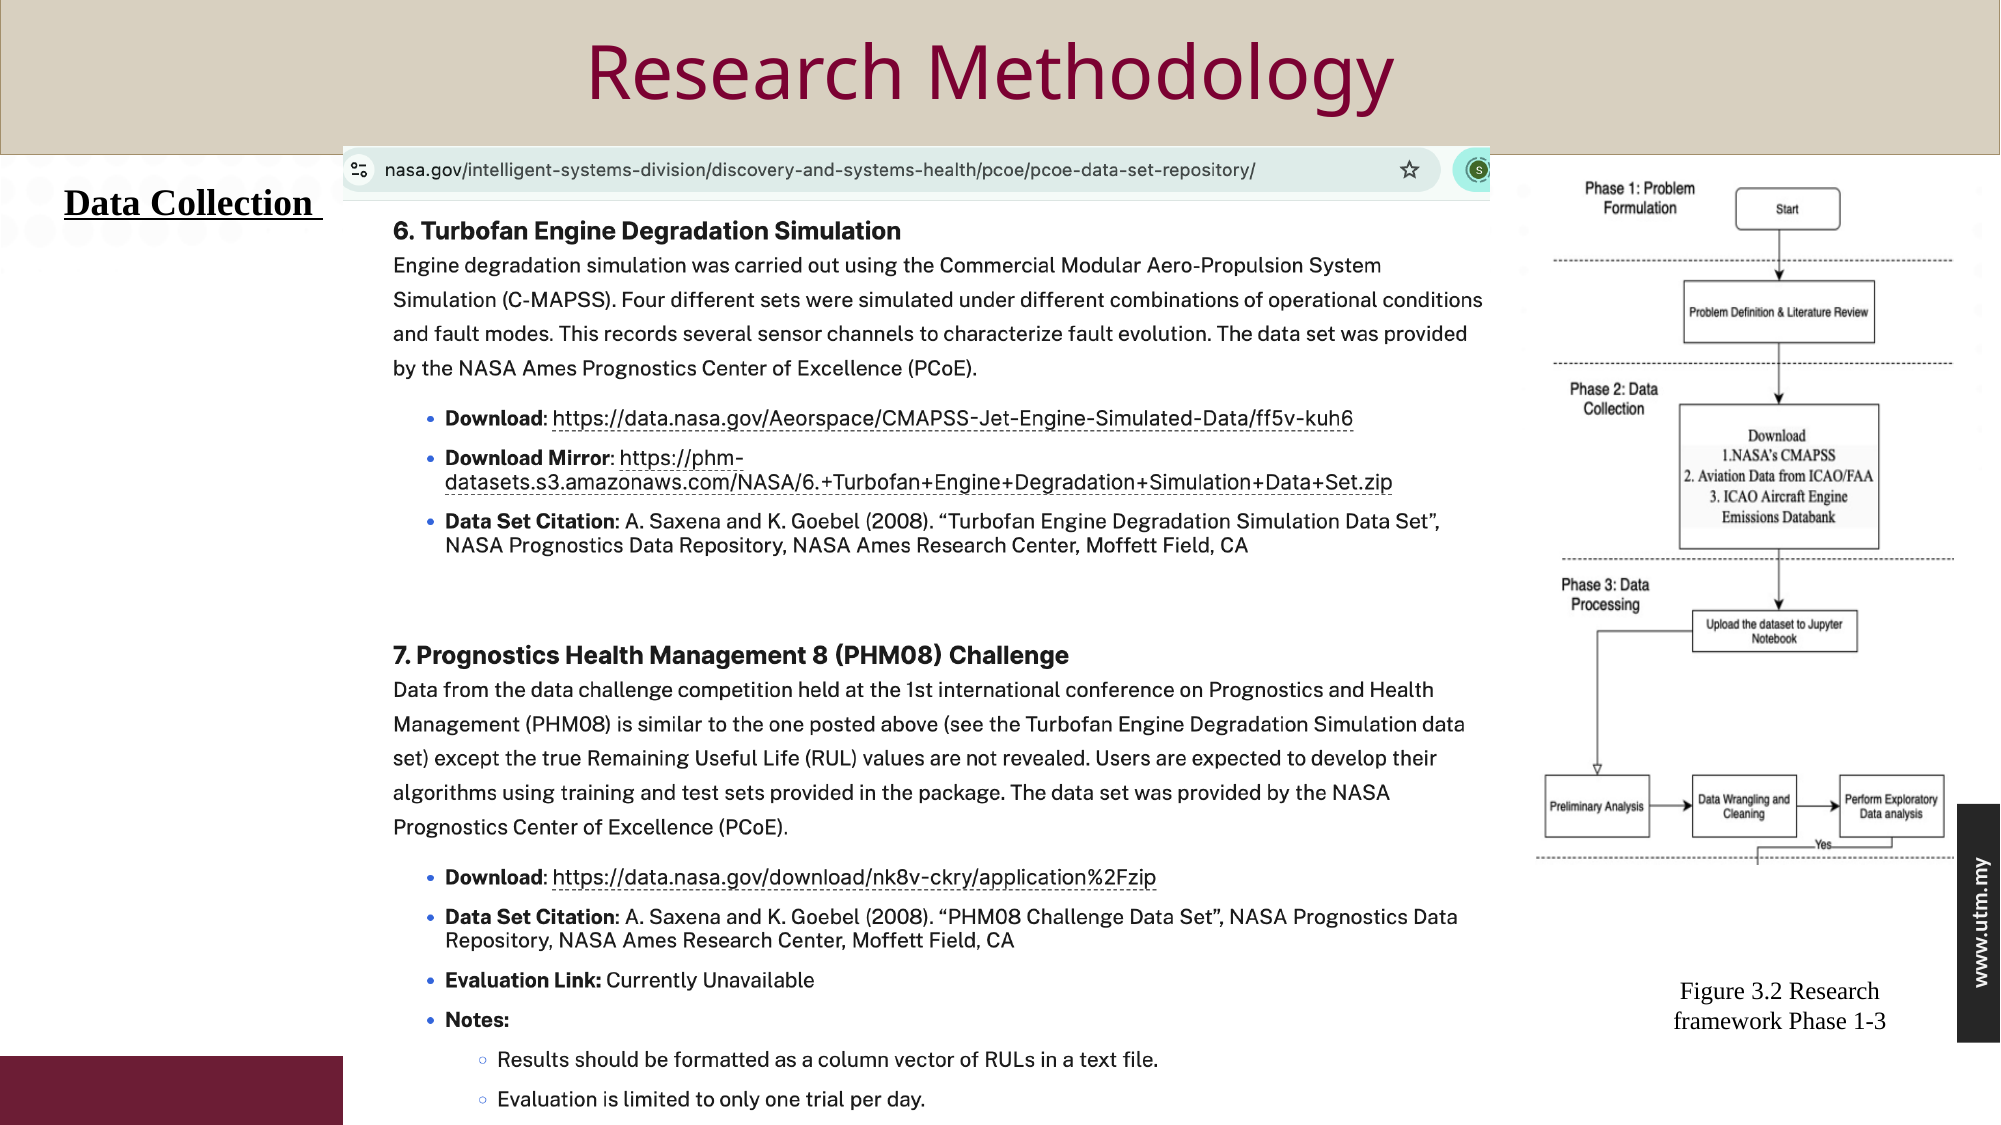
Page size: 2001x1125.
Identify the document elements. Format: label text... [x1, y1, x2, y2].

text_box Data Collection [49, 170, 343, 276]
text_box Research Methodology [0, 0, 2000, 155]
picture [1, 146, 1982, 1125]
text_box Figure ‎3.2 Research framework Phase 1-3 [1640, 974, 1920, 1038]
